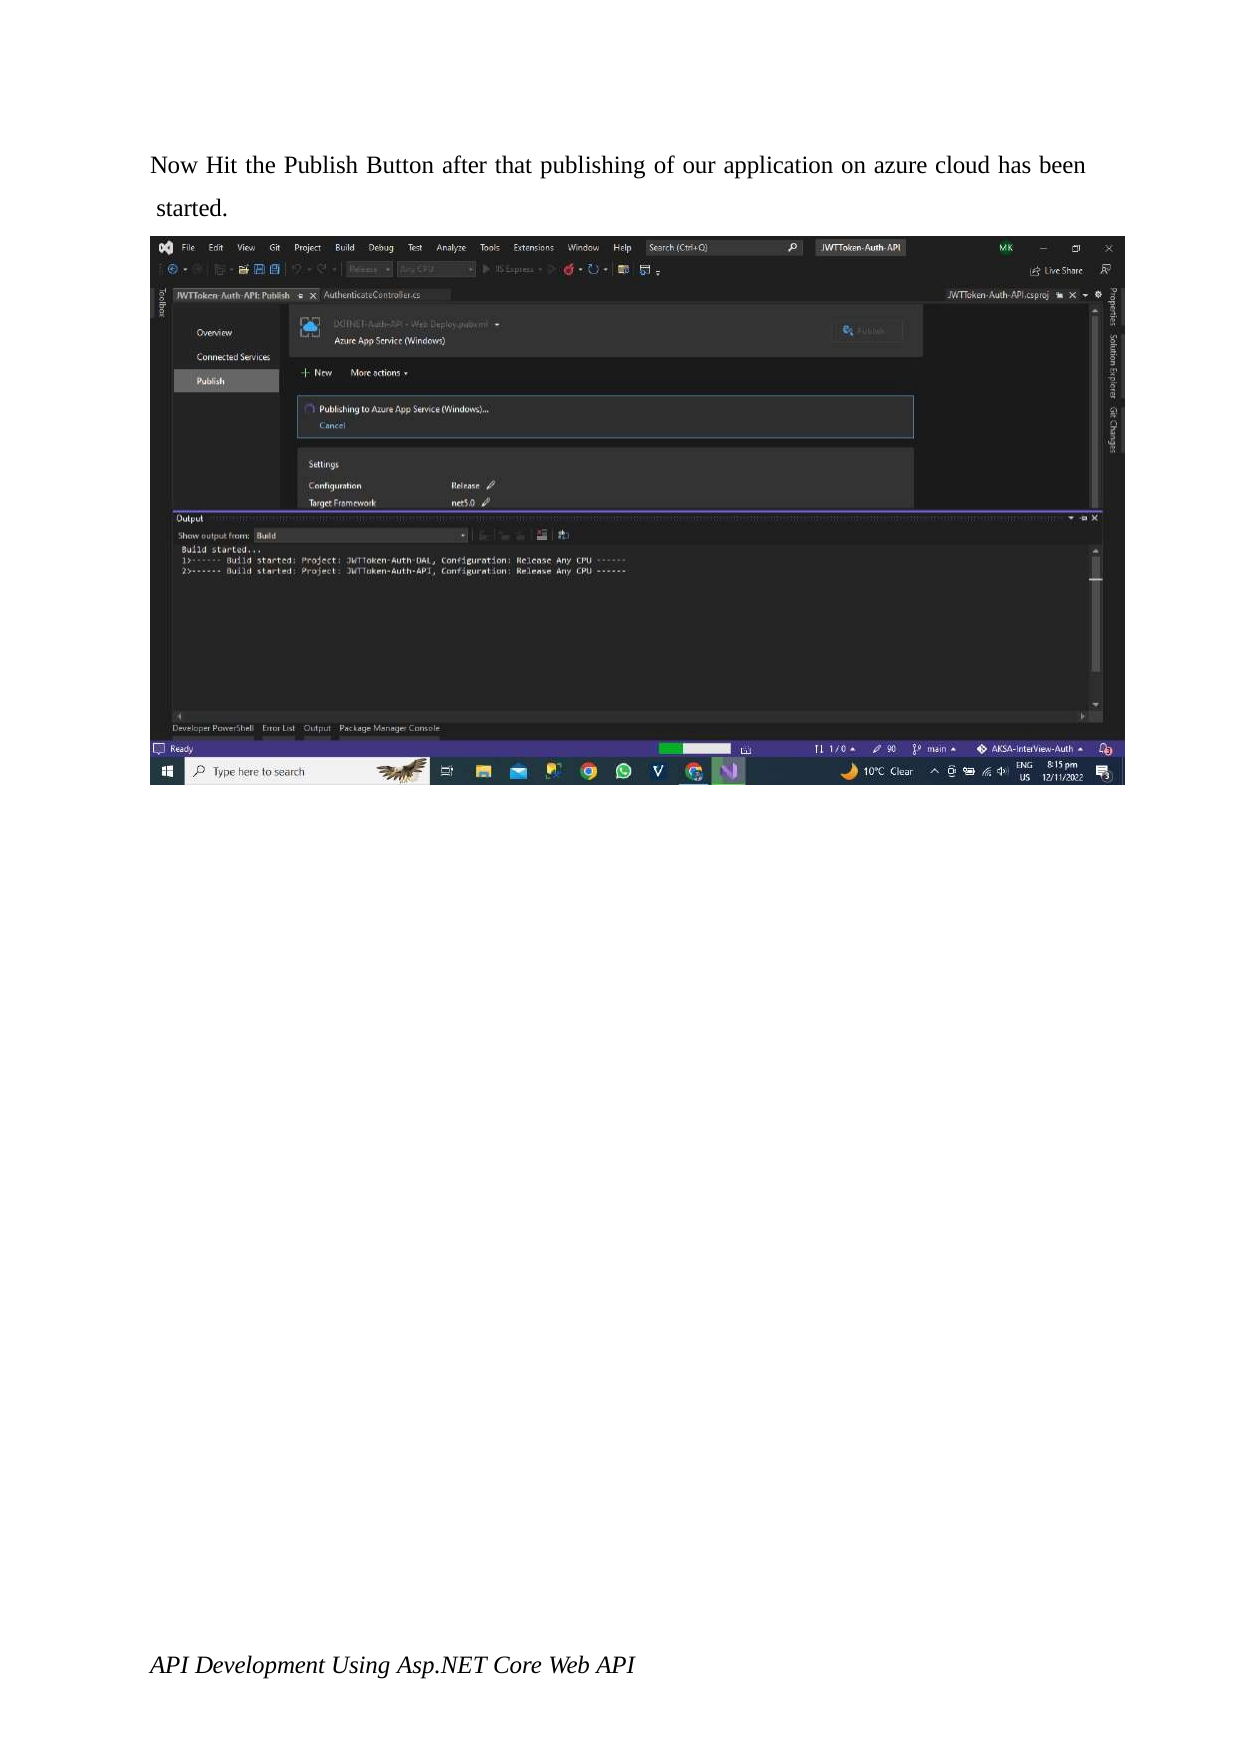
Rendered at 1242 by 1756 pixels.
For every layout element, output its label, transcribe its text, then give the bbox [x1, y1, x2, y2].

footer API Development Using Asp.NET Core Web API [147, 1649, 643, 1756]
picture [149, 235, 1126, 785]
text_box Now Hit the Publish Button after that publishing of our application on azure cloud has been started. [147, 133, 1092, 222]
